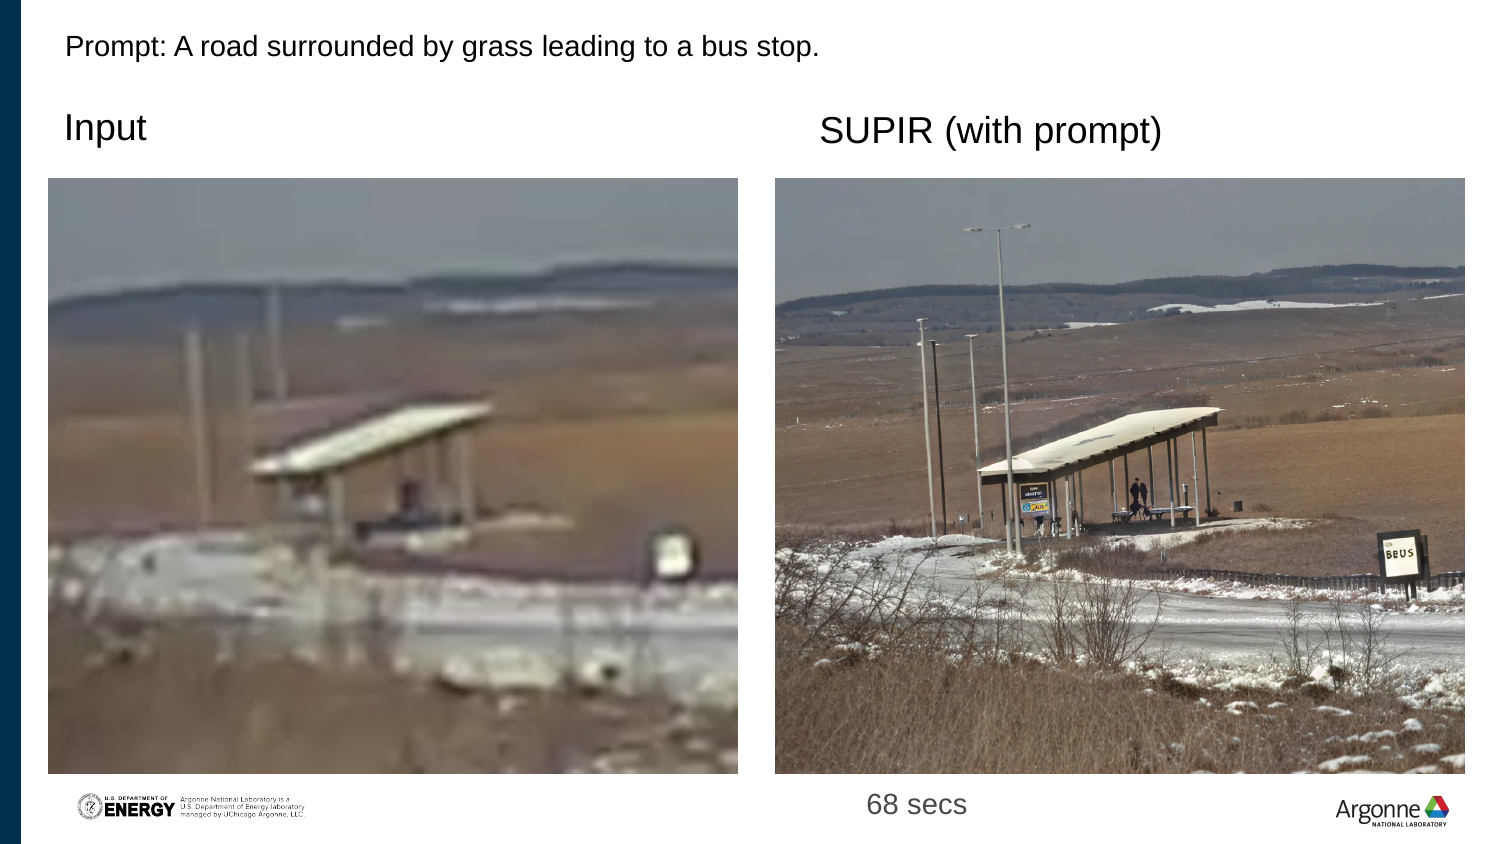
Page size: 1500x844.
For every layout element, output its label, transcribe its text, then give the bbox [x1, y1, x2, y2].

picture [48, 177, 739, 774]
picture [775, 177, 1465, 775]
picture [75, 791, 308, 822]
text_box Prompt: A road surrounded by grass leading to a bus stop. [50, 12, 943, 78]
text_box Input [48, 87, 262, 169]
picture [1344, 787, 1458, 834]
text_box 68 secs [851, 784, 1344, 836]
text_box SUPIR (with prompt) [804, 91, 1199, 166]
